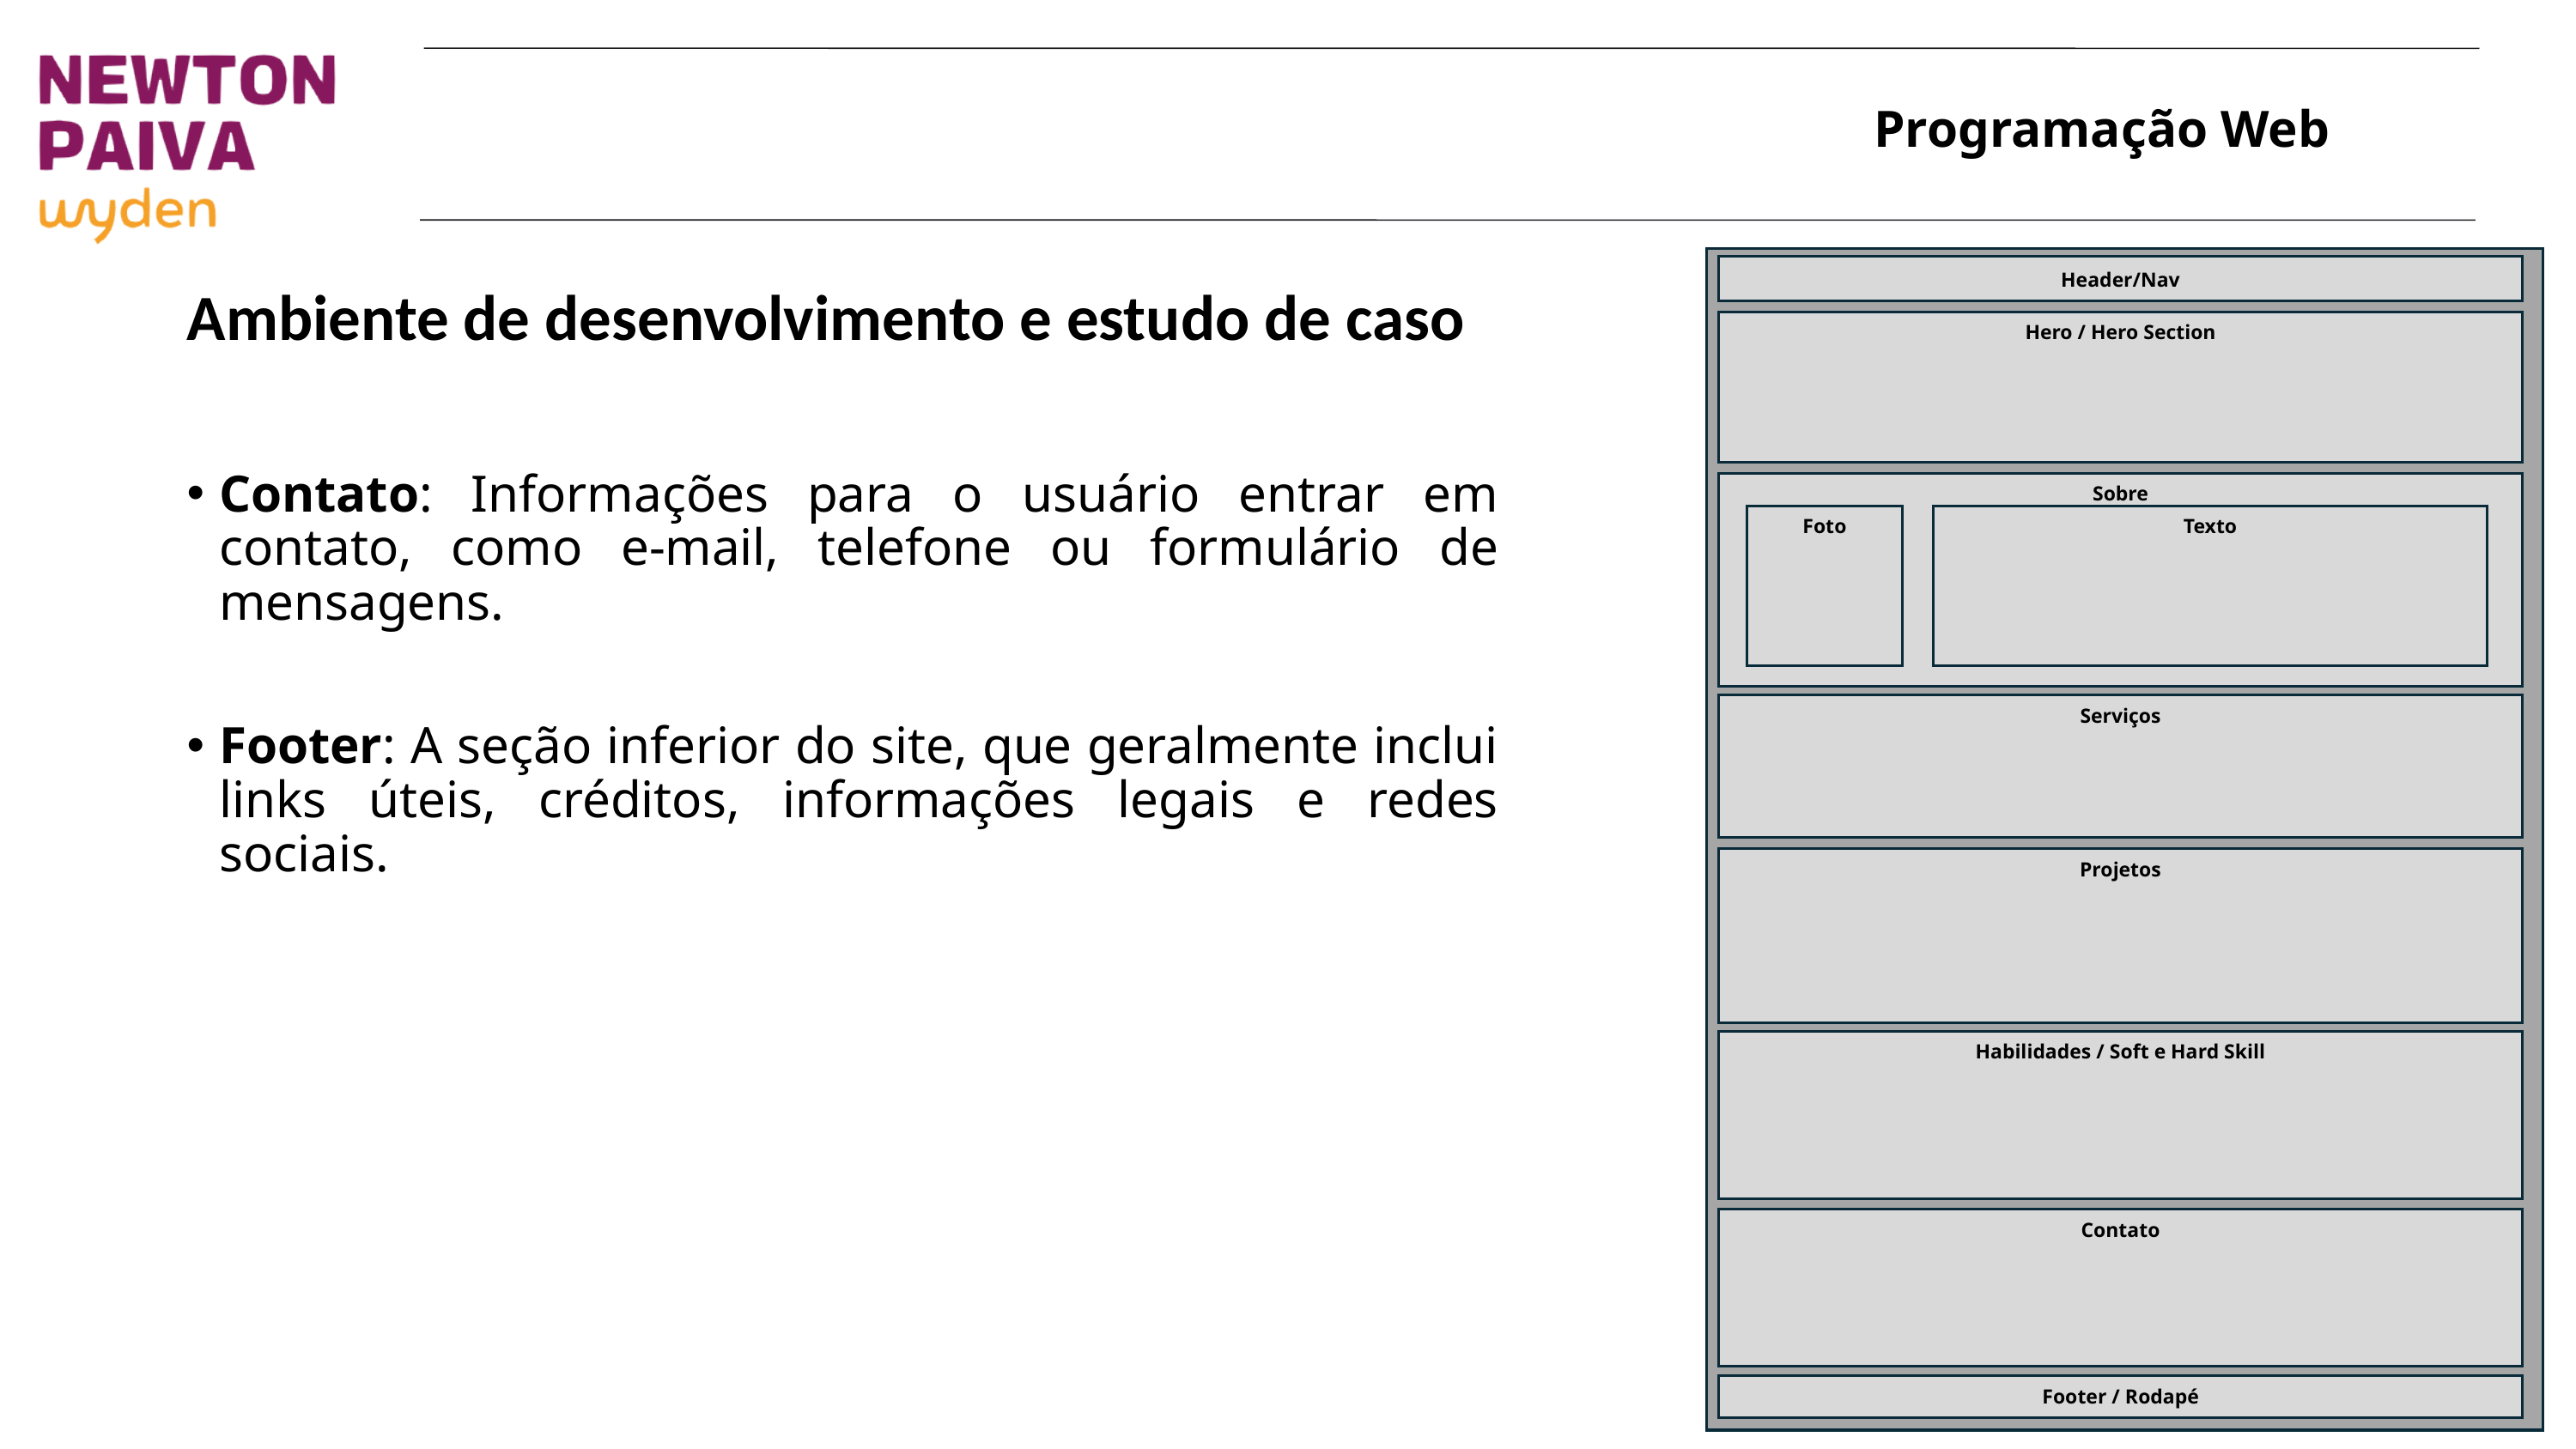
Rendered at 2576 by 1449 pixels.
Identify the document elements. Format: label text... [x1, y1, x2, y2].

picture [0, 0, 368, 276]
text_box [1705, 247, 2544, 1431]
text_box Ambiente de desenvolvimento e estudo de caso [173, 278, 1705, 381]
list Contato: Informações para o usuário entrar em contato, como e-mail, telefone ou formulário de mensagens. Footer: A seção inferior do site, que geralmente inclui links úteis, créditos, informações legais e redes sociais. [173, 462, 1511, 1273]
